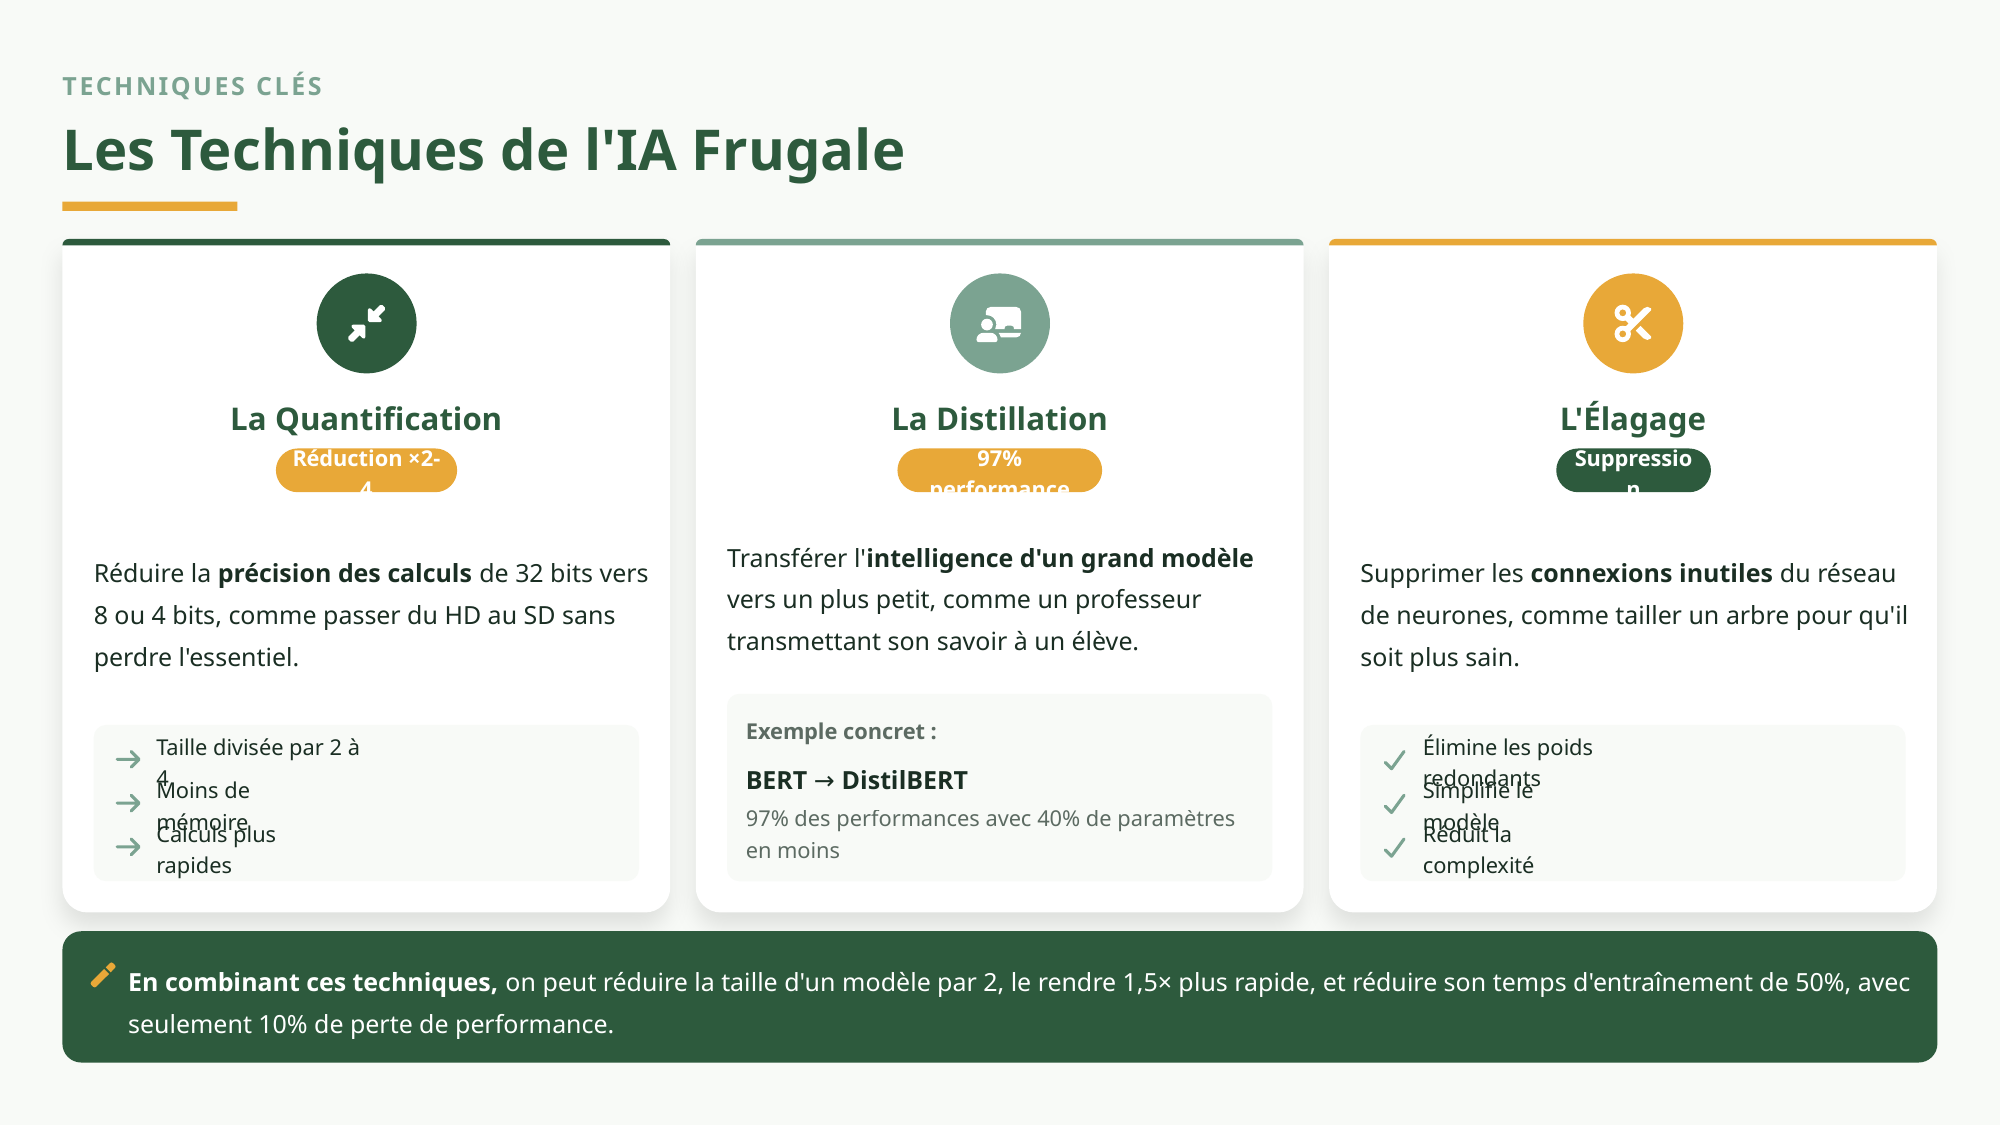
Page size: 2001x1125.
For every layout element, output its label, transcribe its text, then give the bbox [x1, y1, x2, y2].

text_box [1614, 304, 1652, 343]
text_box Réduire la précision des calculs de 32 bits vers 8 ou 4 bits, comme passer du HD au SD sans perdre l'essentiel. [93, 517, 652, 700]
text_box [62, 246, 671, 913]
text_box [93, 724, 640, 882]
text_box [1329, 246, 1937, 913]
text_box [90, 962, 116, 988]
text_box [695, 238, 1304, 246]
text_box Taille divisée par 2 à 4 [156, 743, 374, 775]
text_box [1329, 238, 1937, 246]
text_box [950, 273, 1051, 374]
text_box [62, 201, 238, 211]
text_box [115, 794, 141, 813]
text_box BERT → DistilBERT [745, 756, 1267, 794]
text_box [1360, 724, 1906, 882]
text_box Les Techniques de l'IA Frugale [62, 112, 1966, 183]
text_box TECHNIQUES CLÉS [62, 62, 1950, 100]
text_box Exemple concret : [745, 712, 1265, 744]
text_box Réduit la complexité [1422, 831, 1626, 863]
text_box Simplifie le modèle [1422, 787, 1614, 819]
text_box Réduction ×2-4 [270, 448, 463, 493]
text_box [62, 931, 1938, 1063]
text_box [985, 306, 1022, 330]
text_box [348, 324, 366, 342]
text_box [976, 332, 998, 343]
text_box [998, 332, 1022, 338]
text_box En combinant ces techniques, on peut réduire la taille d'un modèle par 2, le rendre 1,5× plus rapide, et réduire son temps d'entraînement de 50%, avec seulement 10% de perte de performance. [128, 956, 1925, 1038]
text_box [1583, 273, 1684, 374]
text_box L'Élagage [1352, 392, 1914, 436]
text_box Calculs plus rapides [156, 831, 355, 863]
text_box [62, 238, 671, 246]
text_box [1384, 750, 1406, 771]
text_box La Distillation [719, 392, 1281, 436]
text_box Supprimer les connexions inutiles du réseau de neurones, comme tailler un arbre pour qu'il soit plus sain. [1360, 517, 1919, 700]
text_box [316, 273, 417, 374]
text_box Suppression [1550, 448, 1717, 493]
text_box Moins de mémoire [156, 787, 344, 819]
text_box Transférer l'intelligence d'un grand modèle vers un plus petit, comme un professeur transmettant son savoir à un élève. [727, 517, 1285, 669]
text_box [115, 837, 141, 856]
text_box Élimine les poids redondants [1422, 743, 1705, 775]
text_box 97% performance [892, 448, 1108, 493]
text_box [115, 750, 141, 769]
text_box [981, 318, 993, 331]
text_box [1384, 837, 1406, 858]
text_box [727, 693, 1273, 882]
text_box [695, 246, 1304, 913]
text_box 97% des performances avec 40% de paramètres en moins [745, 799, 1265, 863]
text_box [367, 305, 385, 323]
text_box La Quantification [85, 392, 647, 436]
text_box [1384, 793, 1406, 815]
